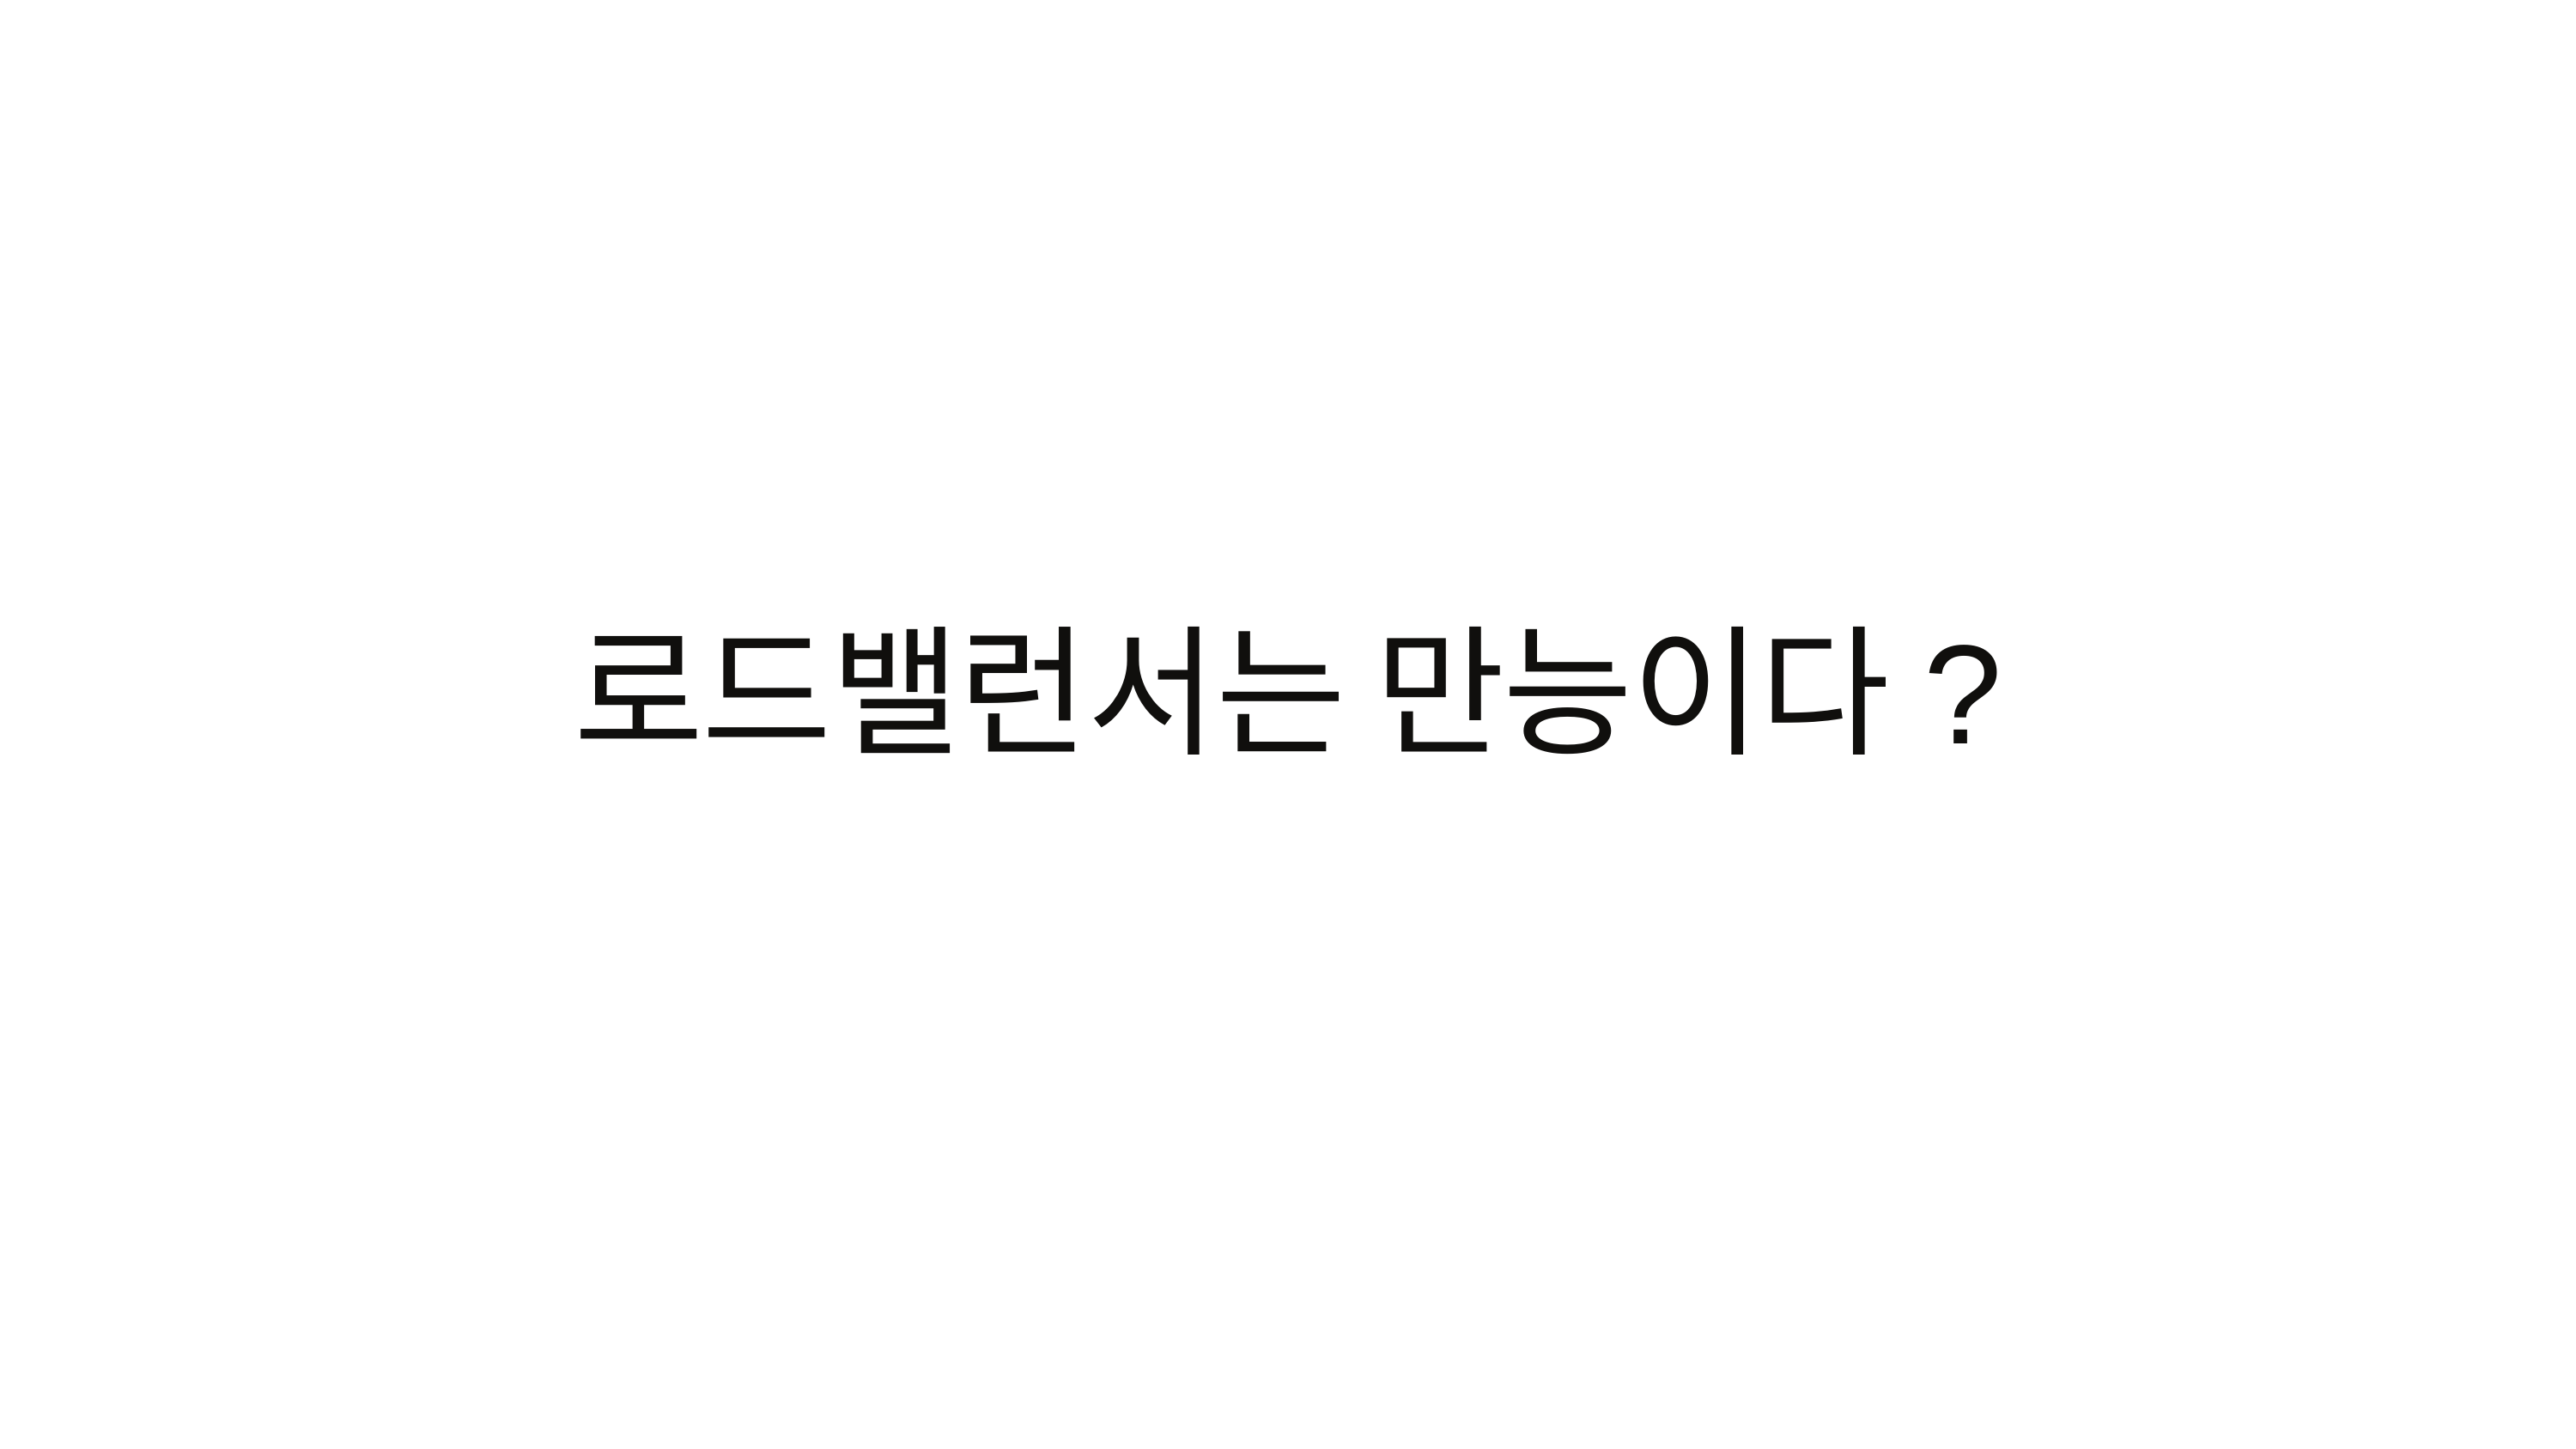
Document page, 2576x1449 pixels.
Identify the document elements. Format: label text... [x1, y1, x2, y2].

text_box 로드밸런서는 만능이다? [398, 616, 2178, 773]
